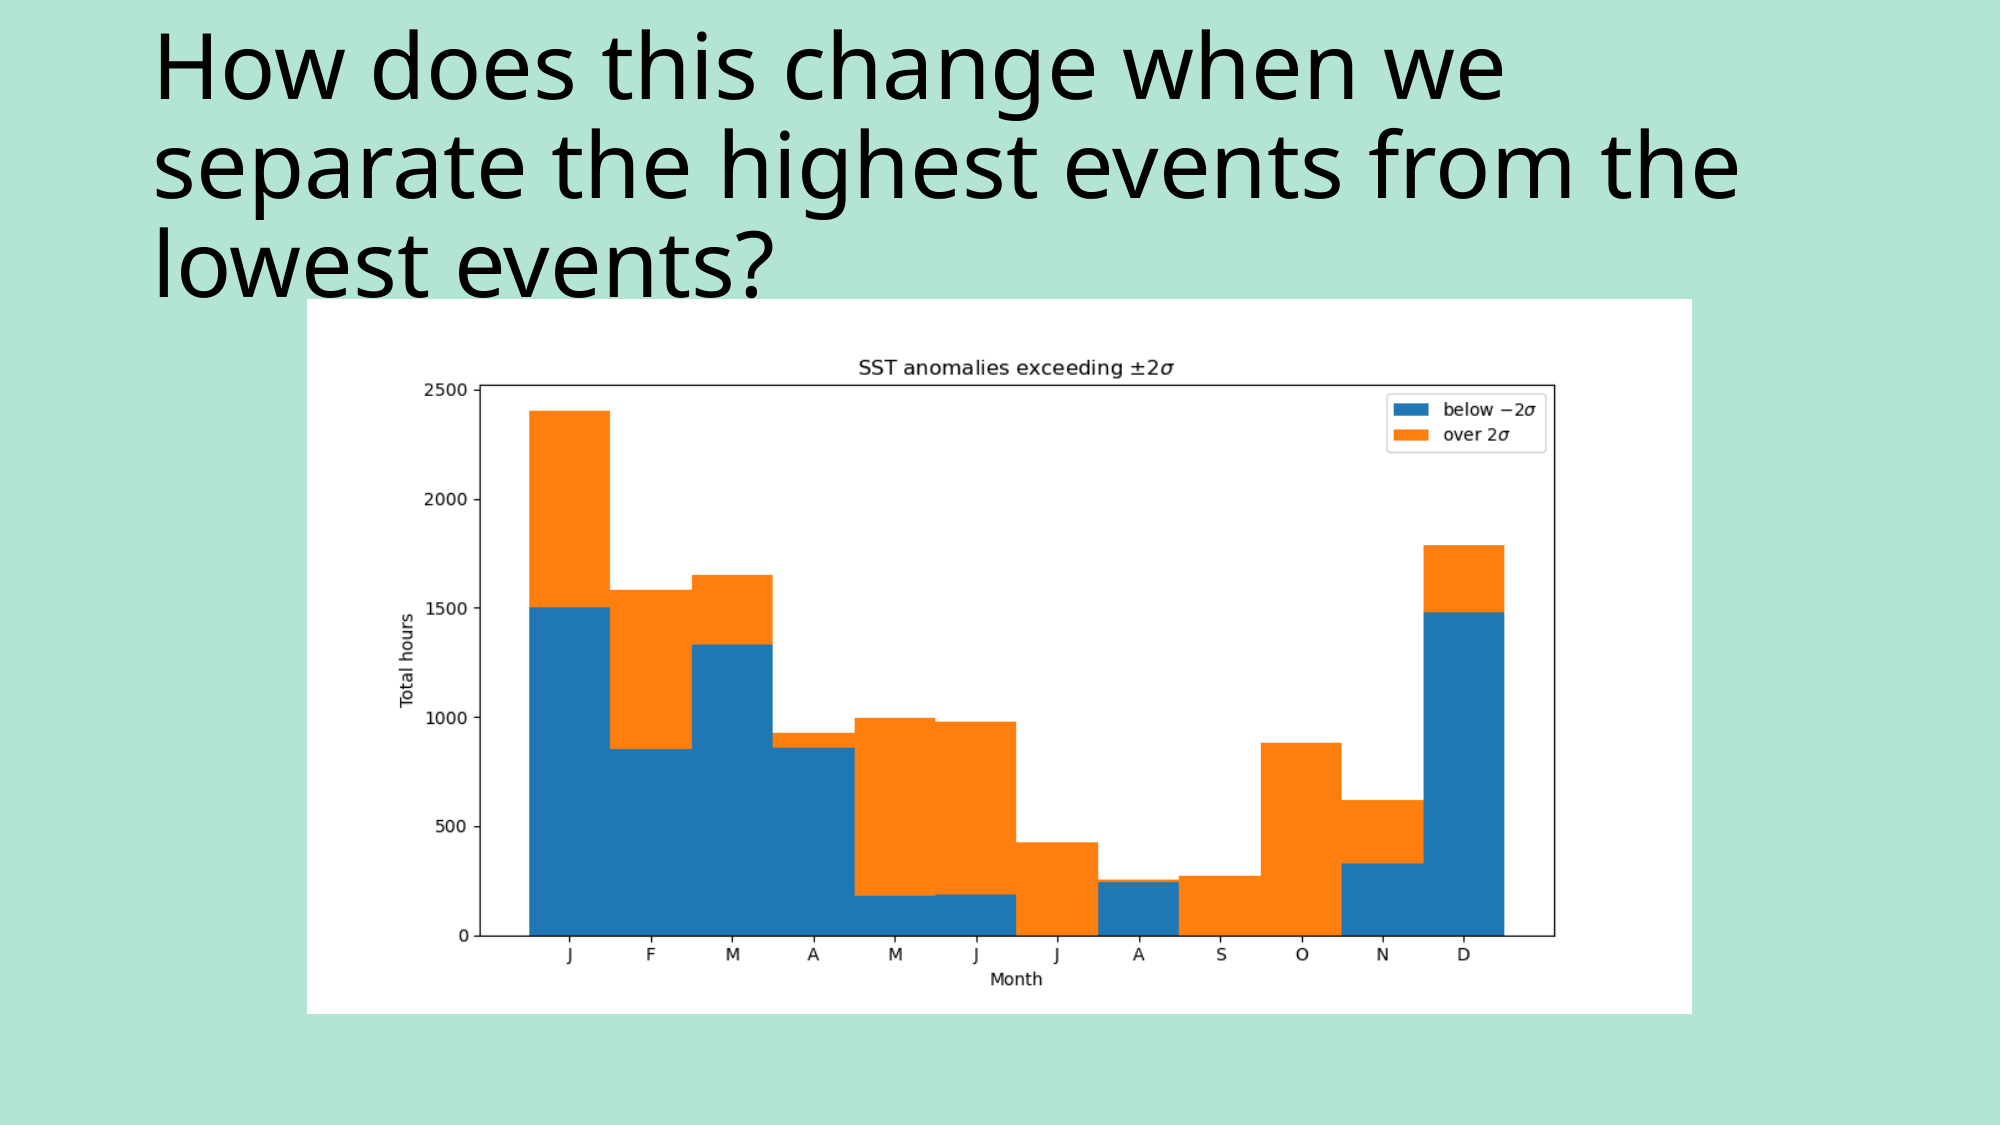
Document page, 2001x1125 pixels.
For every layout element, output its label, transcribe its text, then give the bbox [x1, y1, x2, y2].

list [307, 299, 1692, 1014]
title How does this change when we separate the highest events from the lowest events? [137, 59, 1863, 278]
